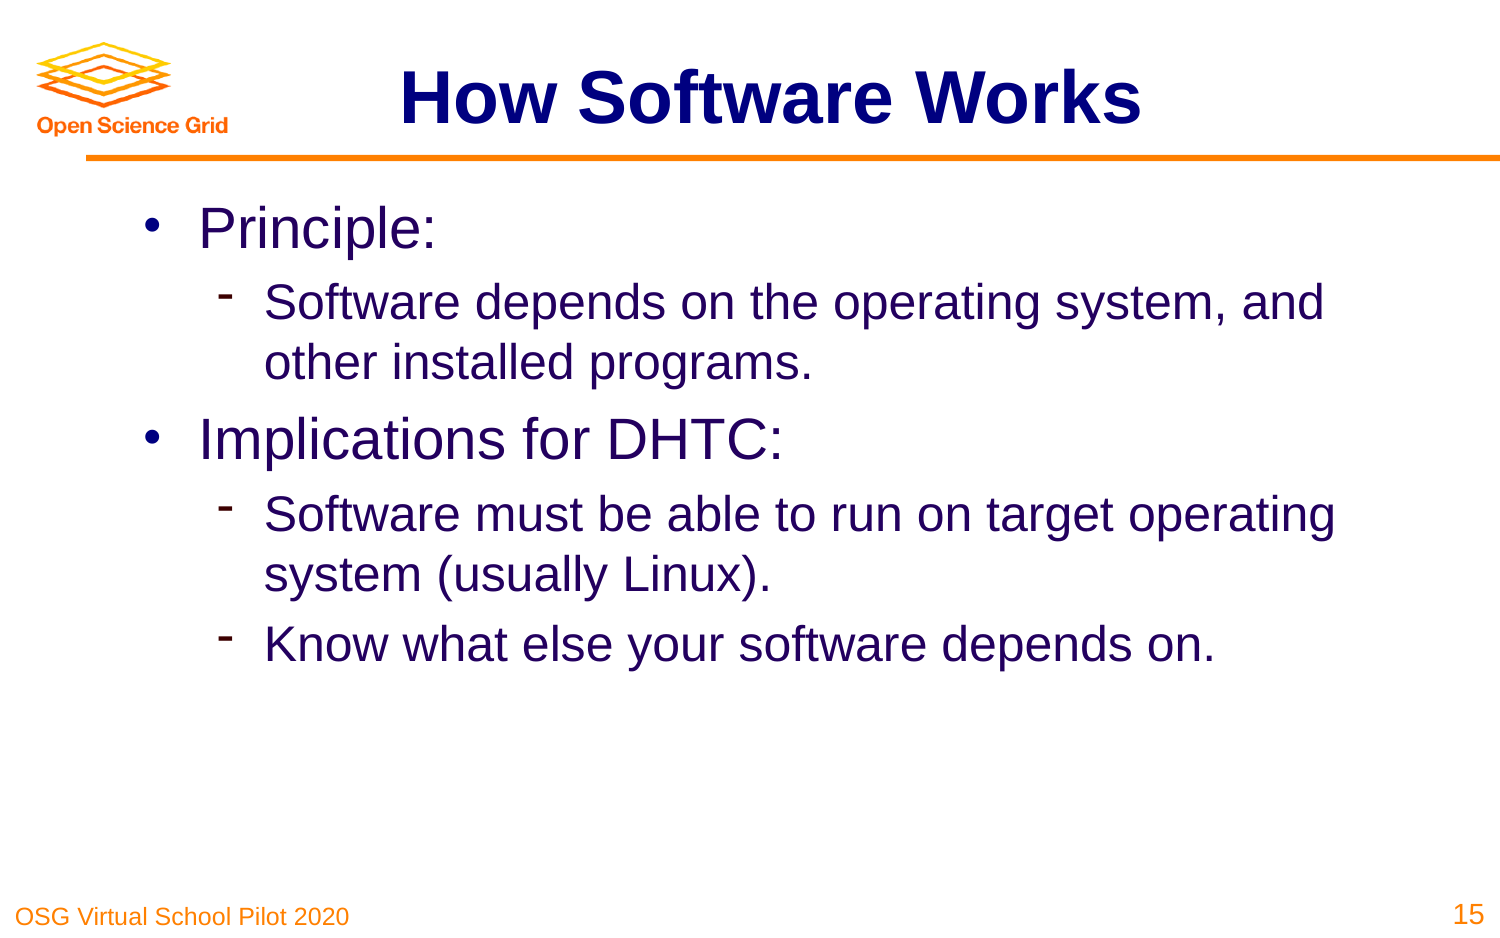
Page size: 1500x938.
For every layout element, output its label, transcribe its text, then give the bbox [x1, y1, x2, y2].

picture [17, 23, 201, 151]
list Principle: Software depends on the operating system, and other installed programs. Implications for DHTC: Software must be able to run on target operating system (usually Linux). Know what else your software depends on. [127, 182, 1403, 823]
title How Software Works [201, 15, 1342, 172]
slide_number 15 [1430, 874, 1500, 938]
